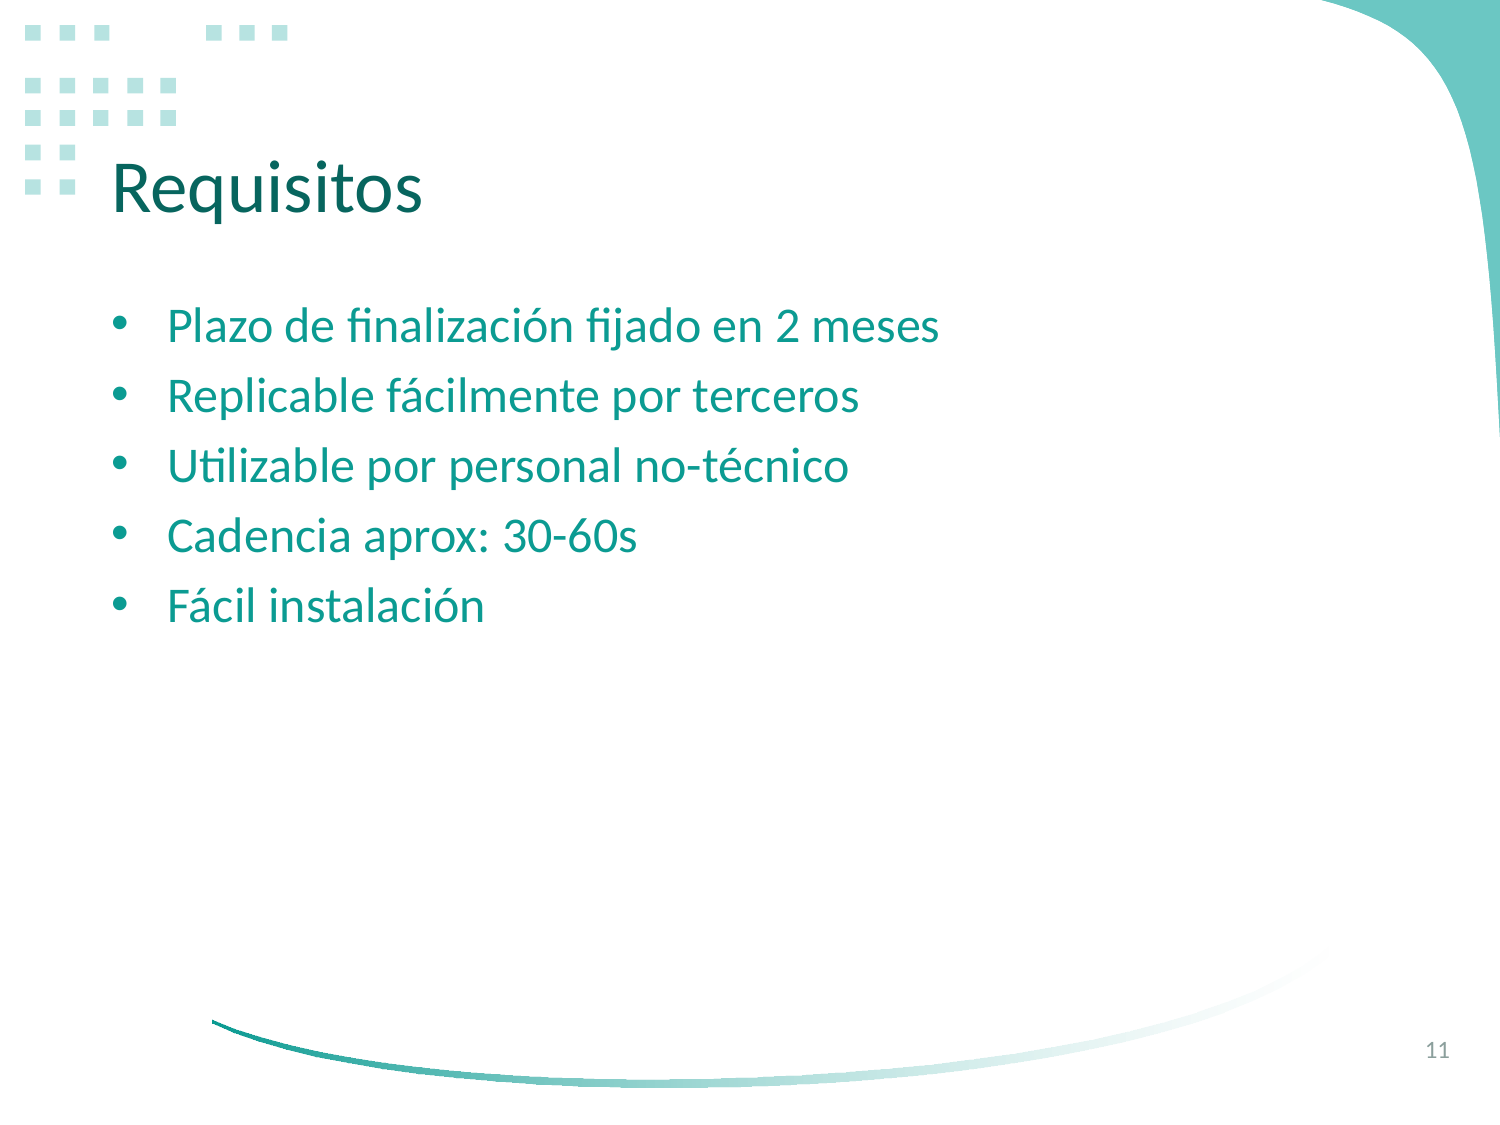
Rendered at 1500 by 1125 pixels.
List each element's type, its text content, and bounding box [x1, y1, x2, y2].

slide_number 11 [1262, 1010, 1500, 1088]
list Plazo de finalización fijado en 2 meses Replicable fácilmente por terceros Utilizable por personal no-técnico Cadencia aprox: 30-60s Fácil instalación [95, 285, 1400, 988]
title Requisitos [95, 87, 1400, 277]
